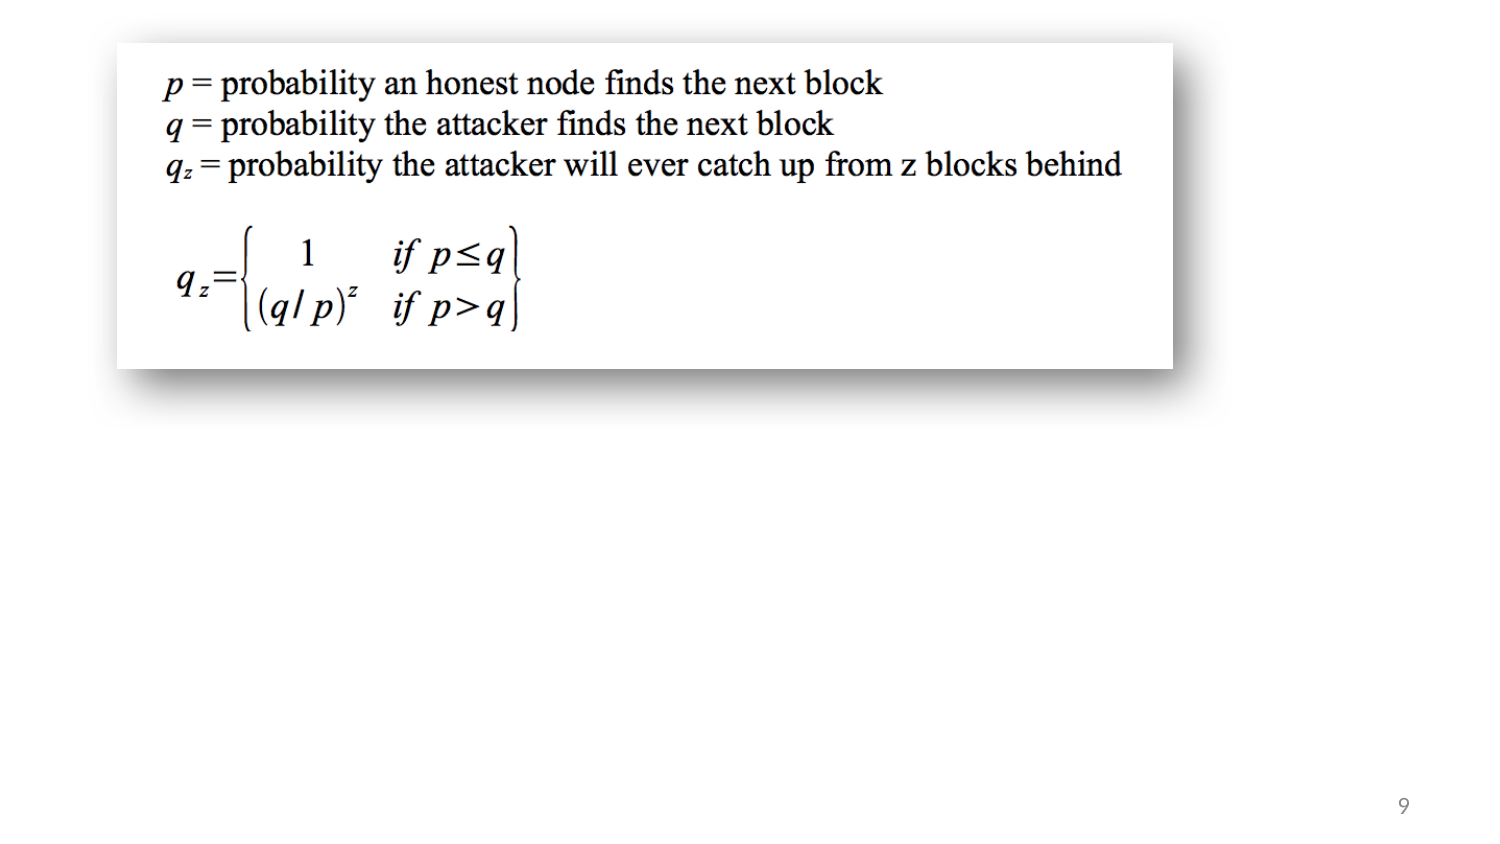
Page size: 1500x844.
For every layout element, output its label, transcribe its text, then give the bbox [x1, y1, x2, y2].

picture [117, 43, 1173, 370]
slide_number 8 [1074, 782, 1425, 827]
